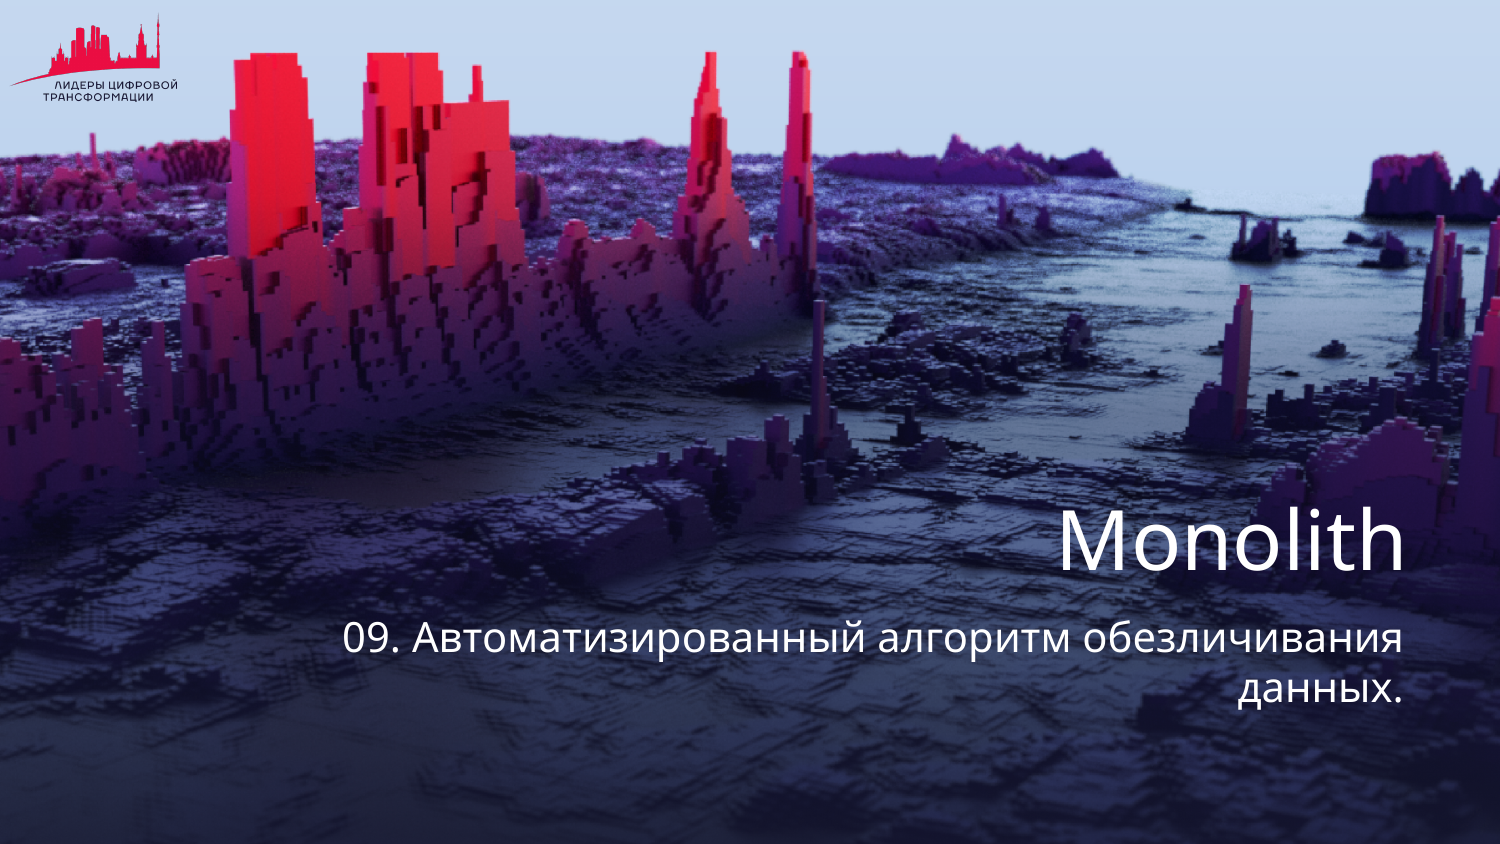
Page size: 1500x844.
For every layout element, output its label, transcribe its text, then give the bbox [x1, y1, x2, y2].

subtitle 09. Автоматизированный алгоритм обезличивания данных. [206, 596, 1404, 663]
title Monolith [603, 471, 1408, 597]
picture [0, 0, 1500, 844]
